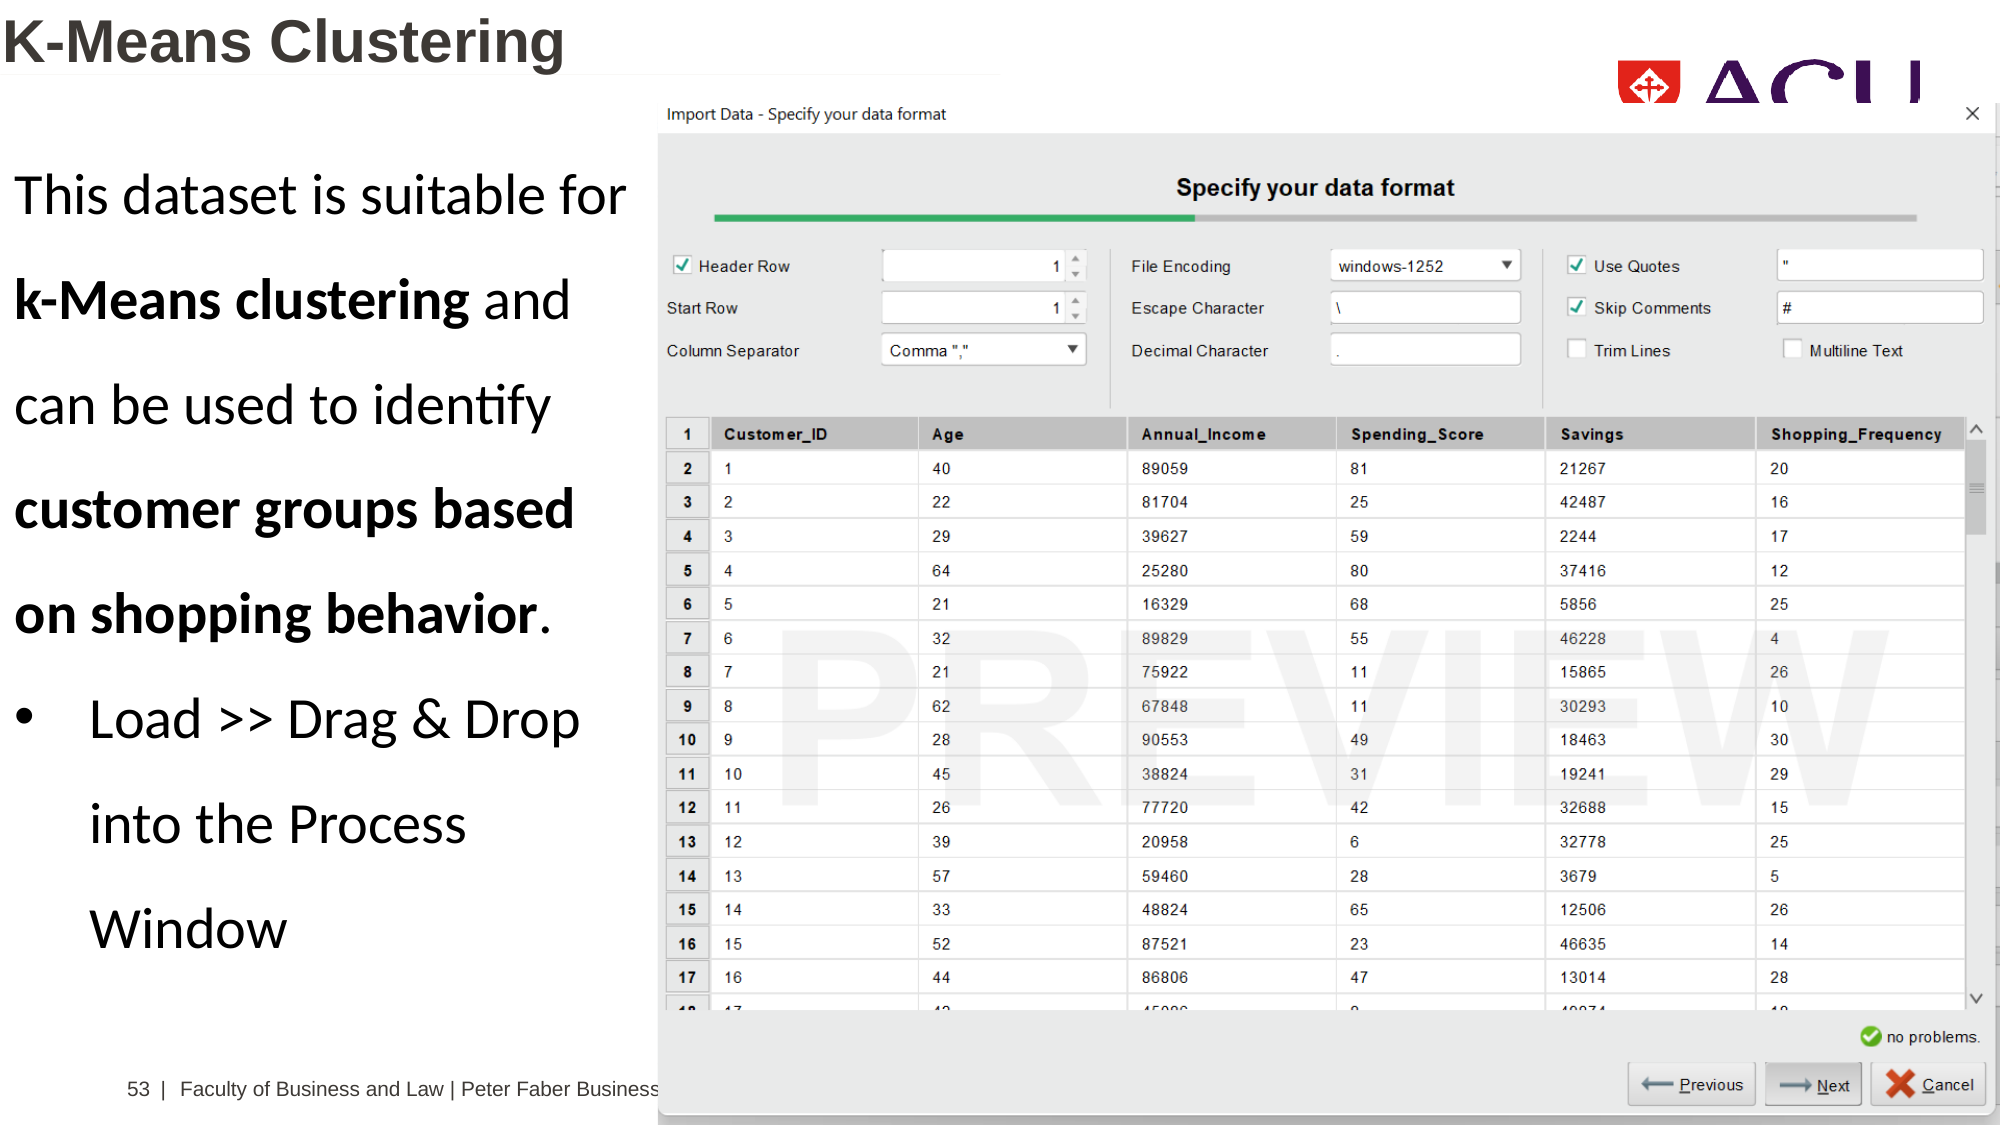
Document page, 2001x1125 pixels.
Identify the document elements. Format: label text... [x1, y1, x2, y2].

text_box This dataset is suitable for k-Means clustering and can be used to identify customer groups based on shopping behavior. Load >> Drag & Drop into the Process Window [0, 113, 652, 968]
text_box K-Means Clustering [0, 0, 1584, 75]
slide_number 53 | Faculty of Business and Law | Peter Faber Business School [120, 1075, 653, 1125]
picture [657, 59, 2000, 1125]
